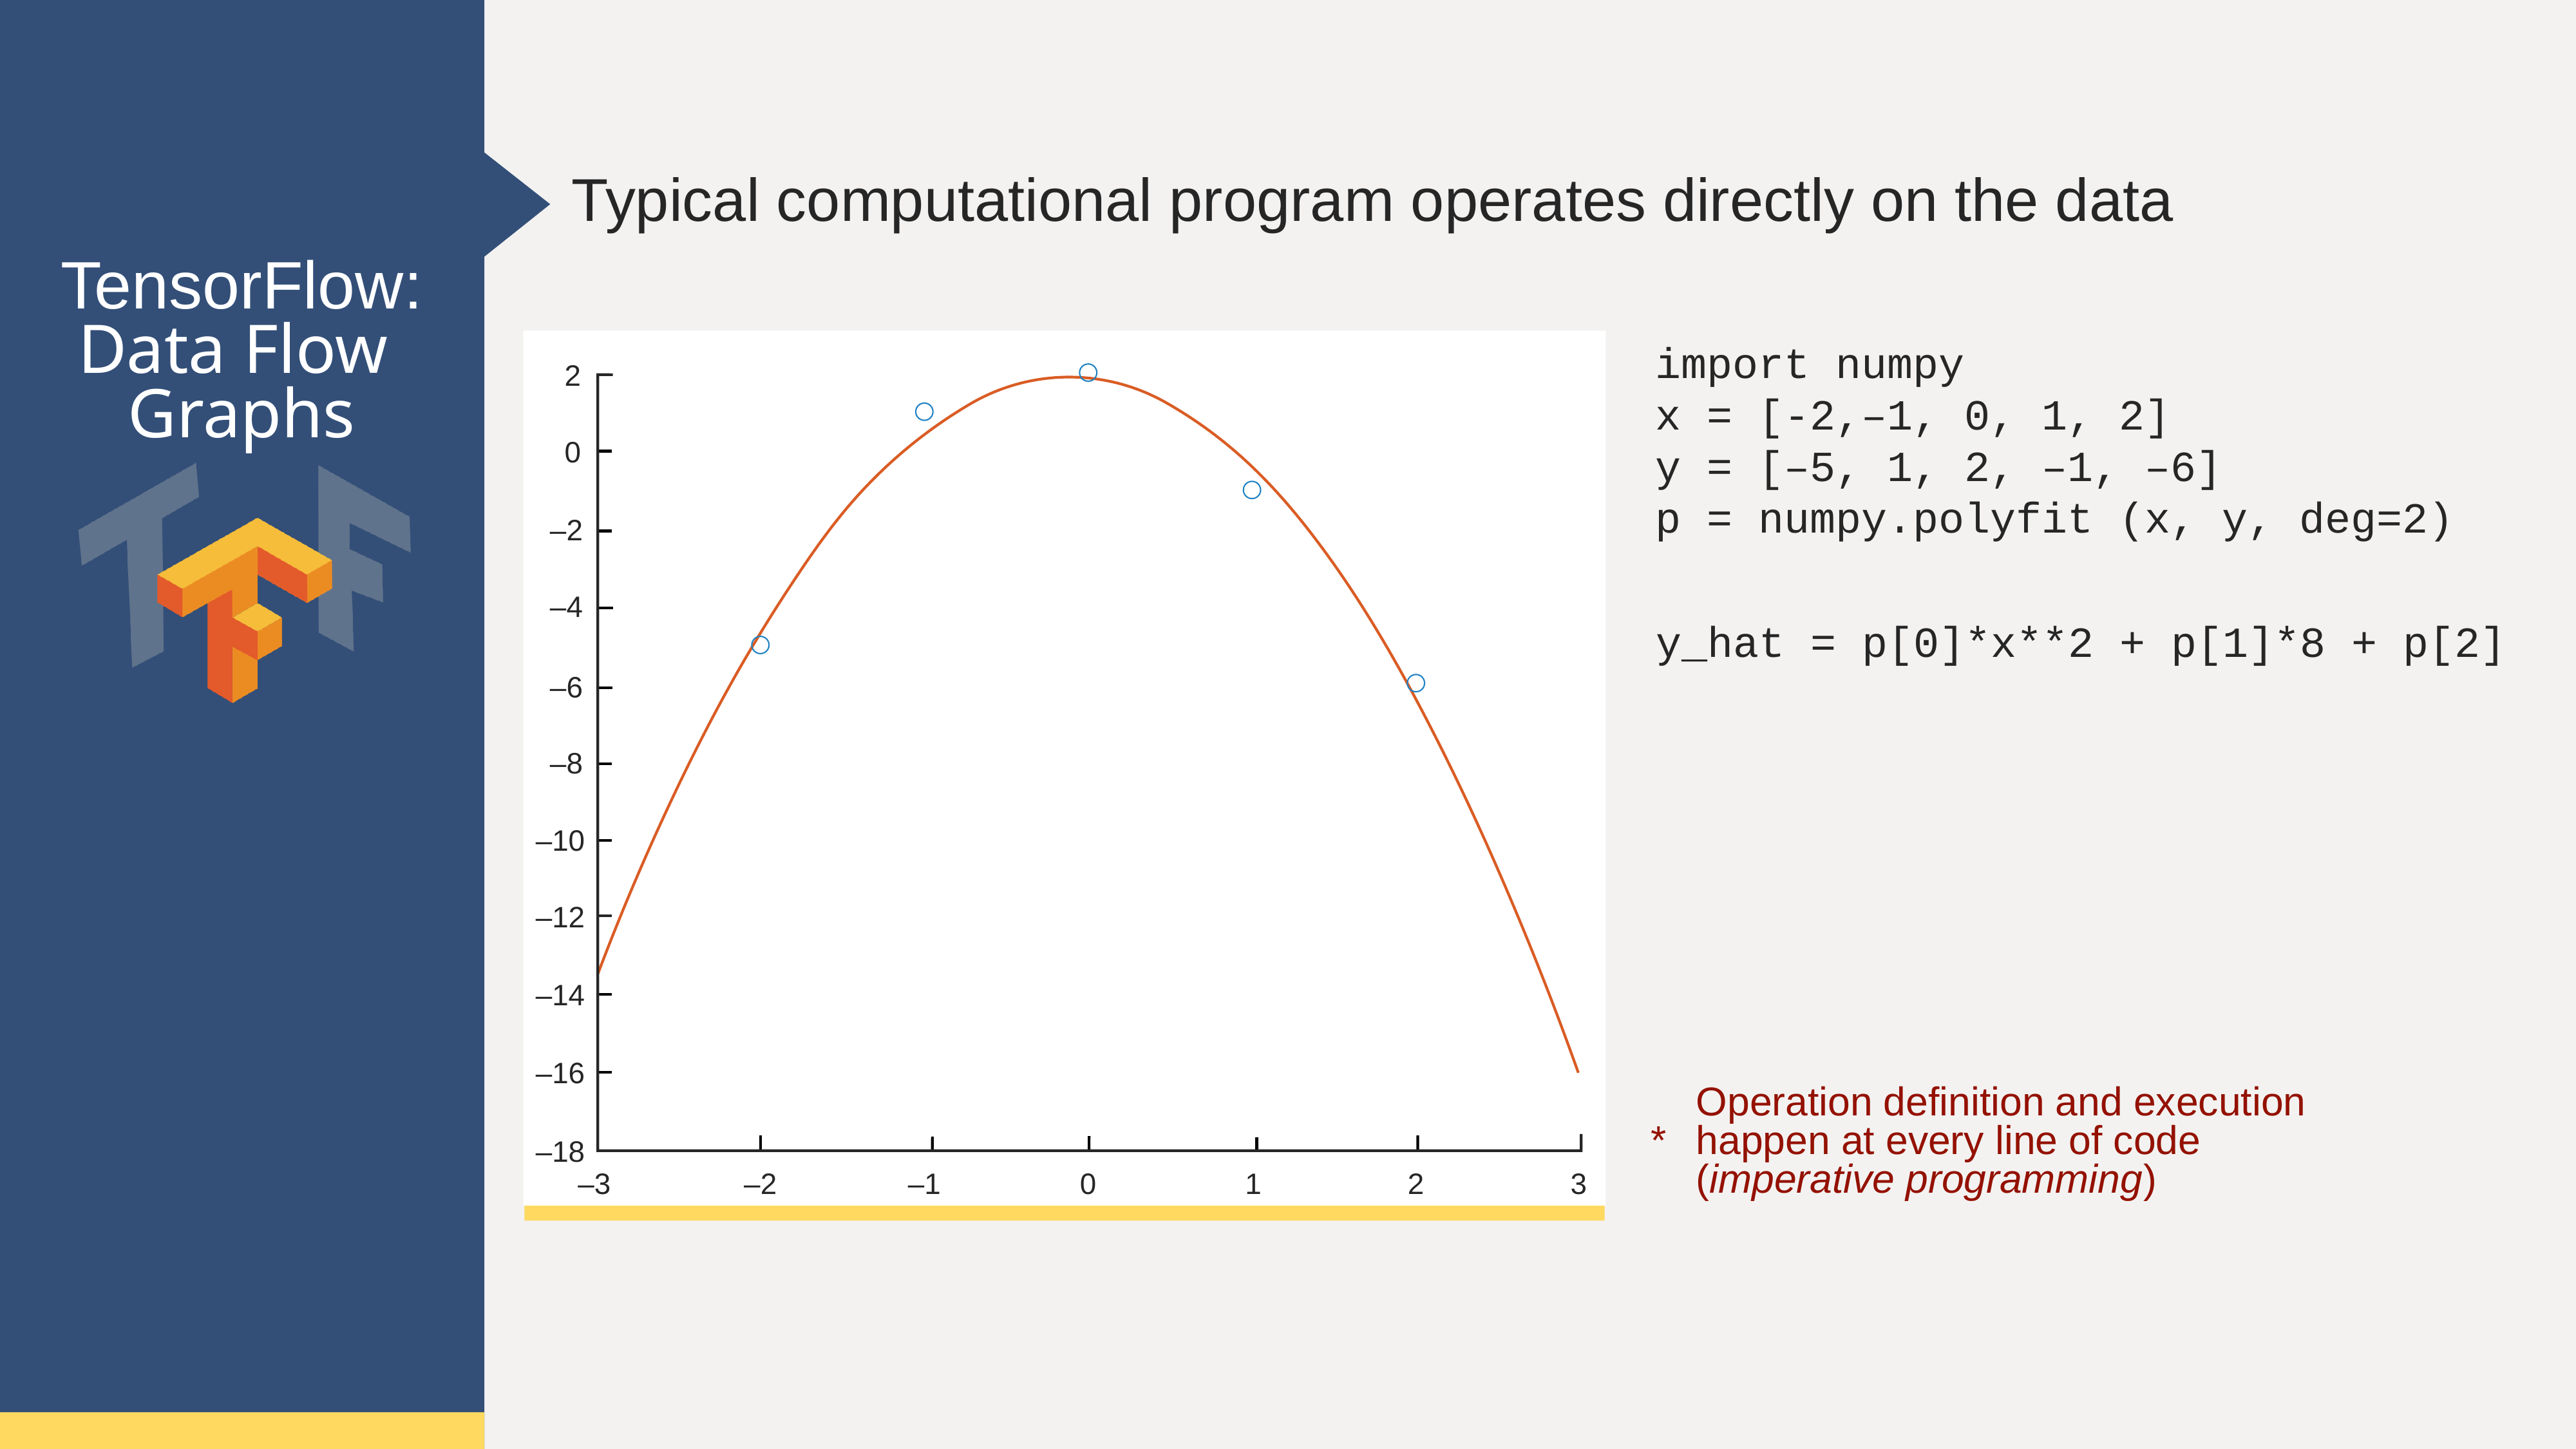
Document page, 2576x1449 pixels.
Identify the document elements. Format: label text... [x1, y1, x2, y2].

text_box y_hat = p[0]*x**2 + p[1]*8 + p[2] [1650, 608, 2512, 671]
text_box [0, 0, 485, 1449]
text_box [485, 153, 551, 256]
picture [42, 462, 442, 710]
list Typical computational program operates directly on the data [565, 169, 2430, 342]
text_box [523, 330, 1606, 1221]
text_box import numpy x = [-2,–1, 0, 1, 2] y = [–5, 1, 2, –1, –6] p = numpy.polyfit (x, y, deg=2) [1650, 330, 2460, 547]
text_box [1645, 1079, 2328, 1208]
